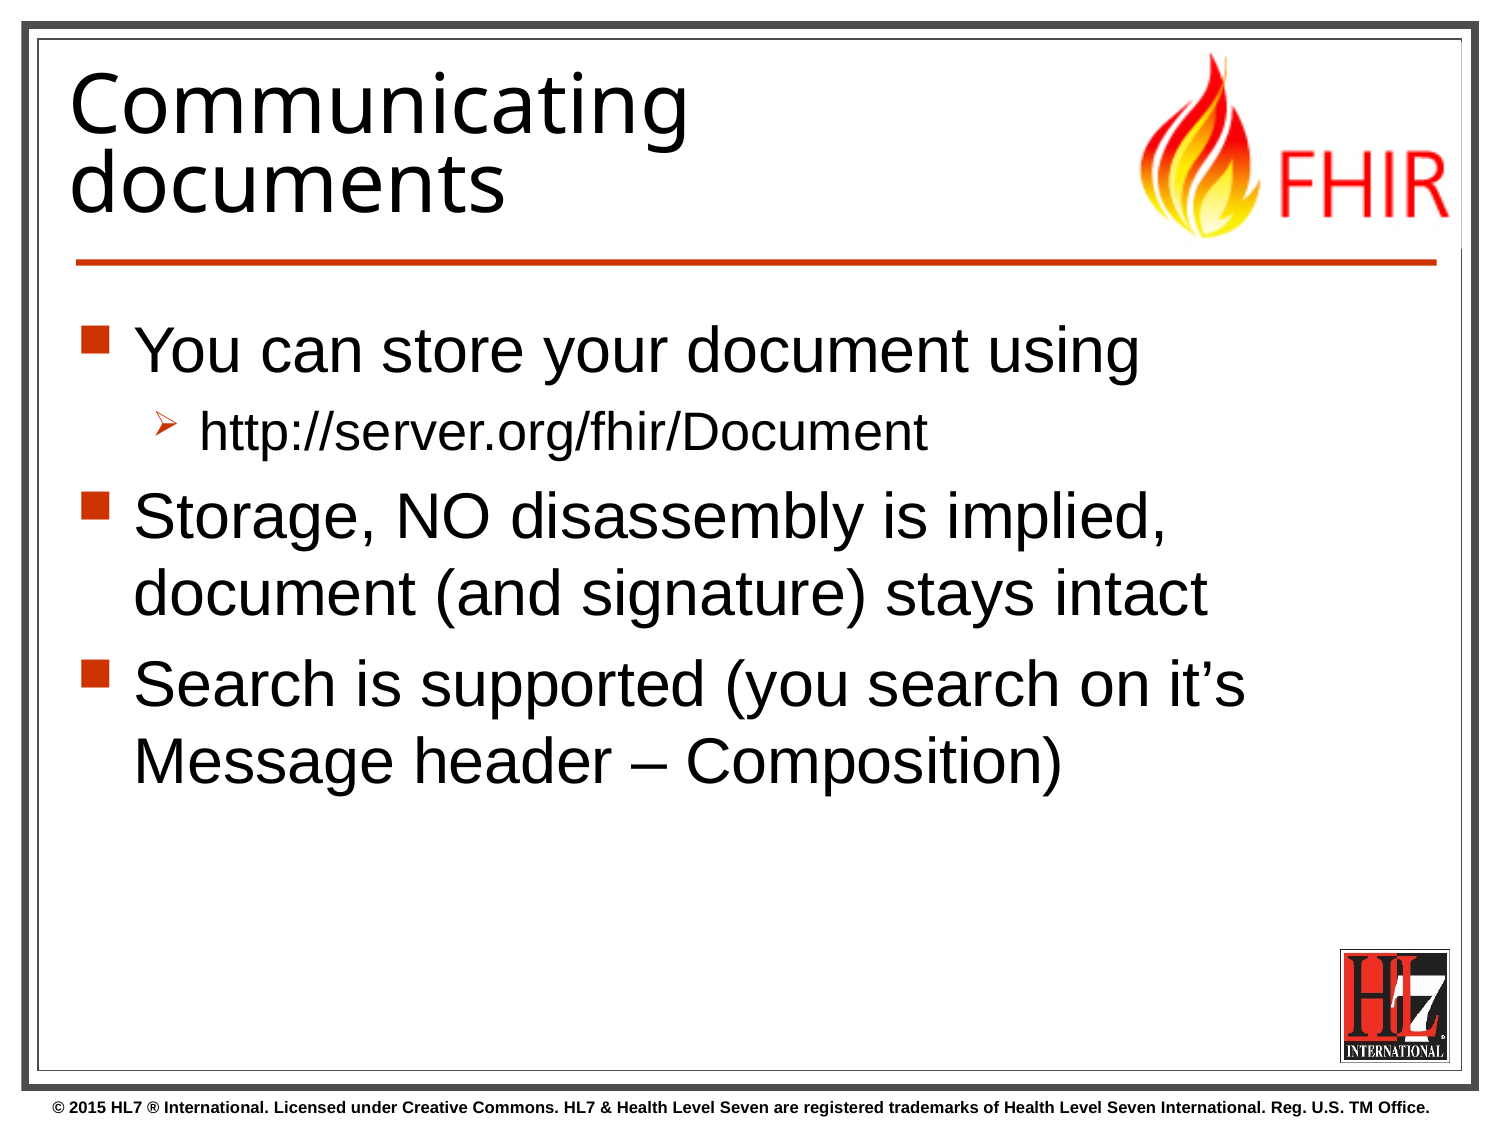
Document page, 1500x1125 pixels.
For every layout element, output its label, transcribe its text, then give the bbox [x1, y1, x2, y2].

list You can store your document using http://server.org/fhir/Document Storage, NO disassembly is implied, document (and signature) stays intact Search is supported (you search on it’s Message header – Composition) [62, 299, 1438, 1035]
title Communicating documents [53, 54, 1128, 244]
picture [1128, 42, 1462, 249]
picture [1340, 949, 1450, 1063]
